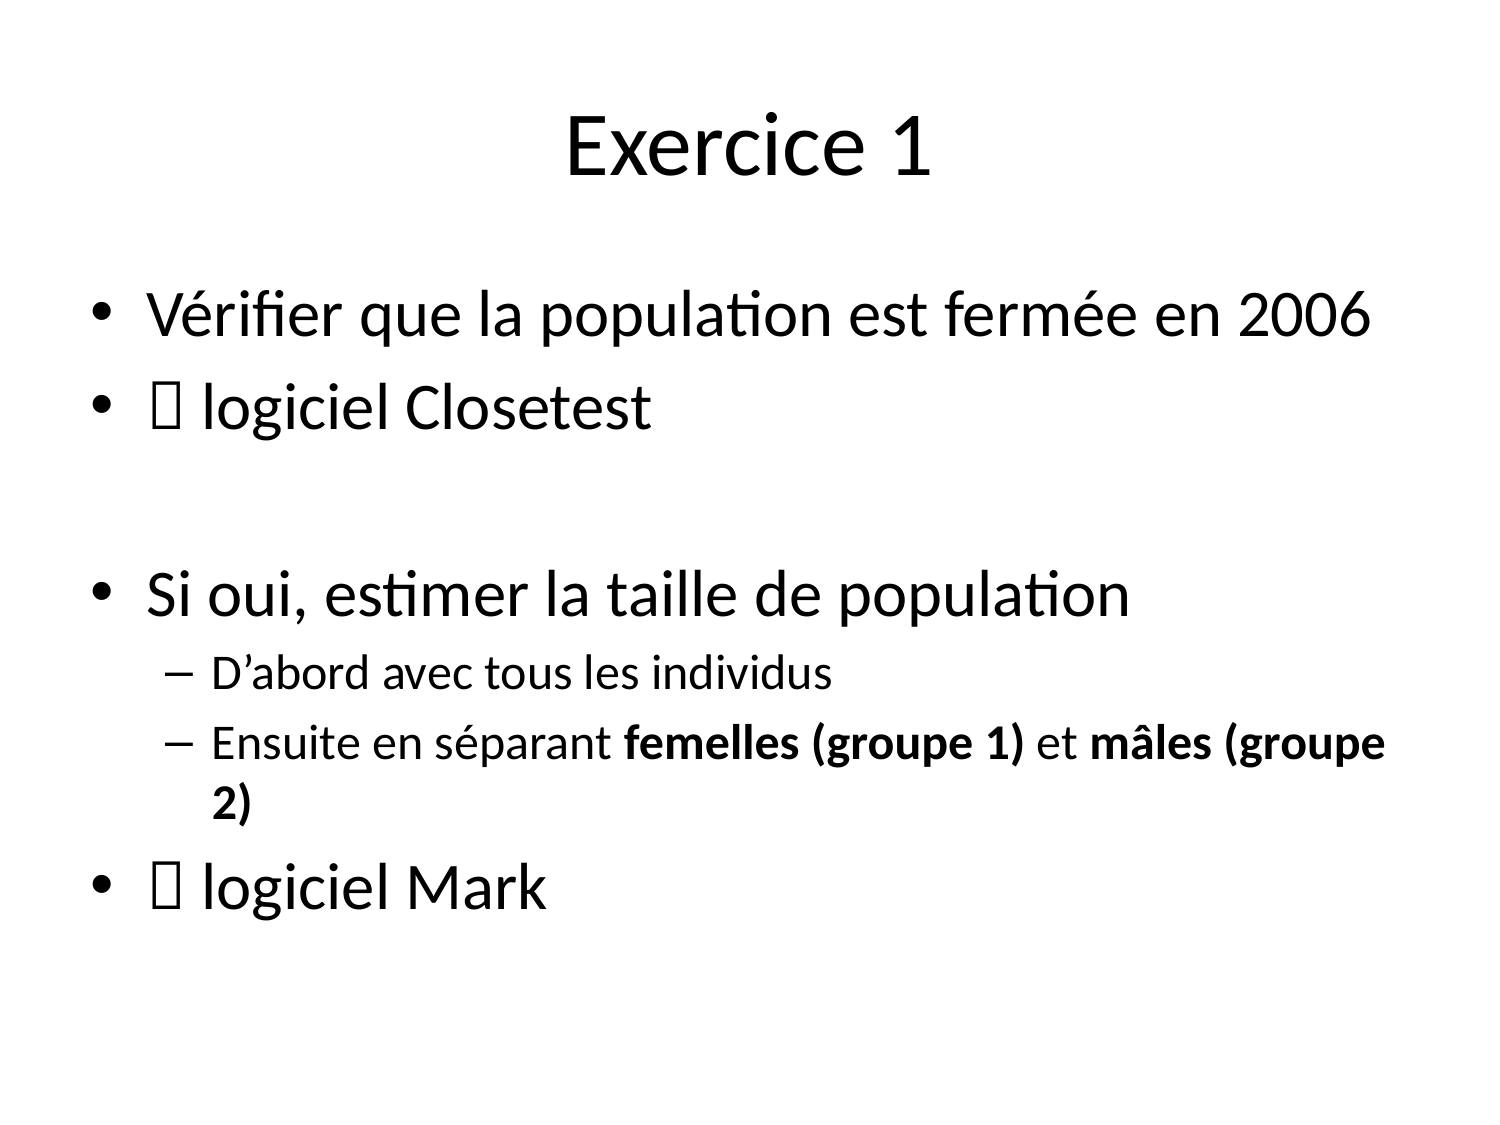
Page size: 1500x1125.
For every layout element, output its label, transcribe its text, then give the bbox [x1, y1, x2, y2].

list Vérifier que la population est fermée en 2006  logiciel Closetest Si oui, estimer la taille de population D’abord avec tous les individus Ensuite en séparant femelles (groupe 1) et mâles (groupe 2)  logiciel Mark [75, 262, 1425, 1005]
title Exercice 1 [75, 45, 1425, 233]
